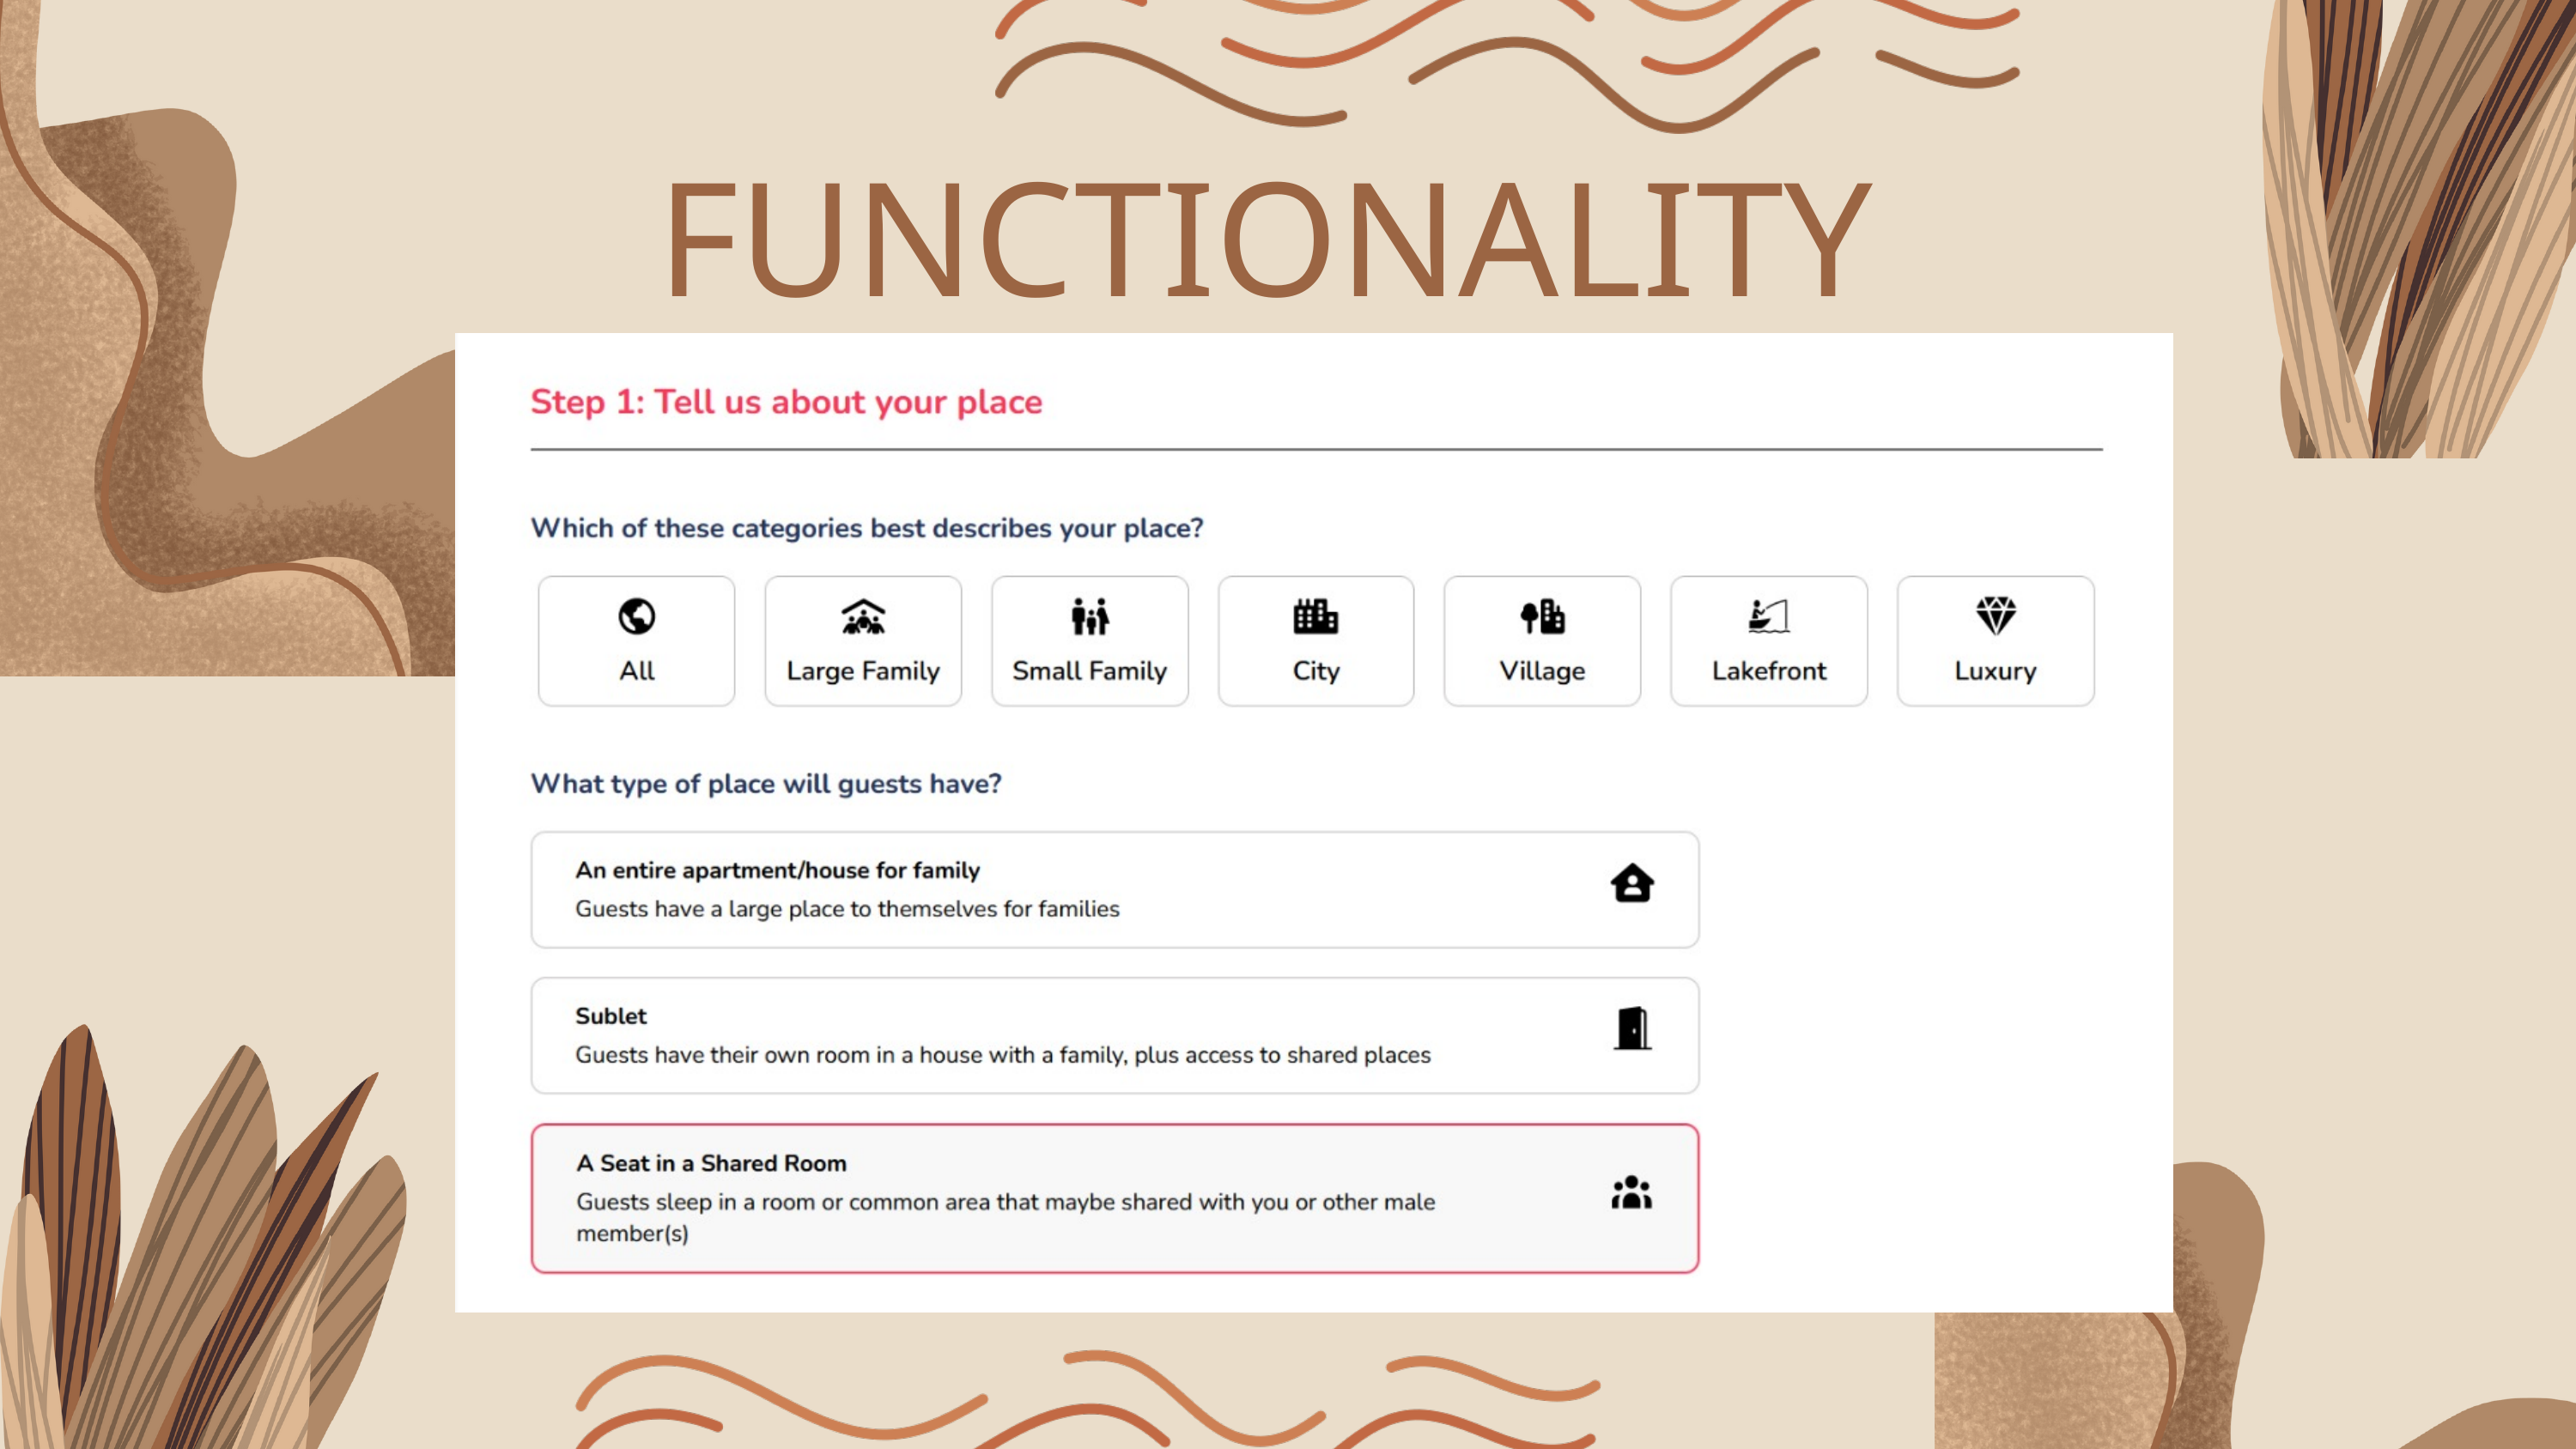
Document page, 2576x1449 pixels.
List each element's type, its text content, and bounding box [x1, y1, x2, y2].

text_box [2262, 0, 2576, 458]
text_box [570, 1349, 1601, 1449]
text_box [0, 0, 641, 676]
text_box [994, 0, 2026, 134]
text_box [1934, 863, 2576, 1449]
text_box [0, 1024, 407, 1449]
text_box FUNCTIONALITY [552, 161, 1978, 329]
picture [455, 333, 2173, 1313]
